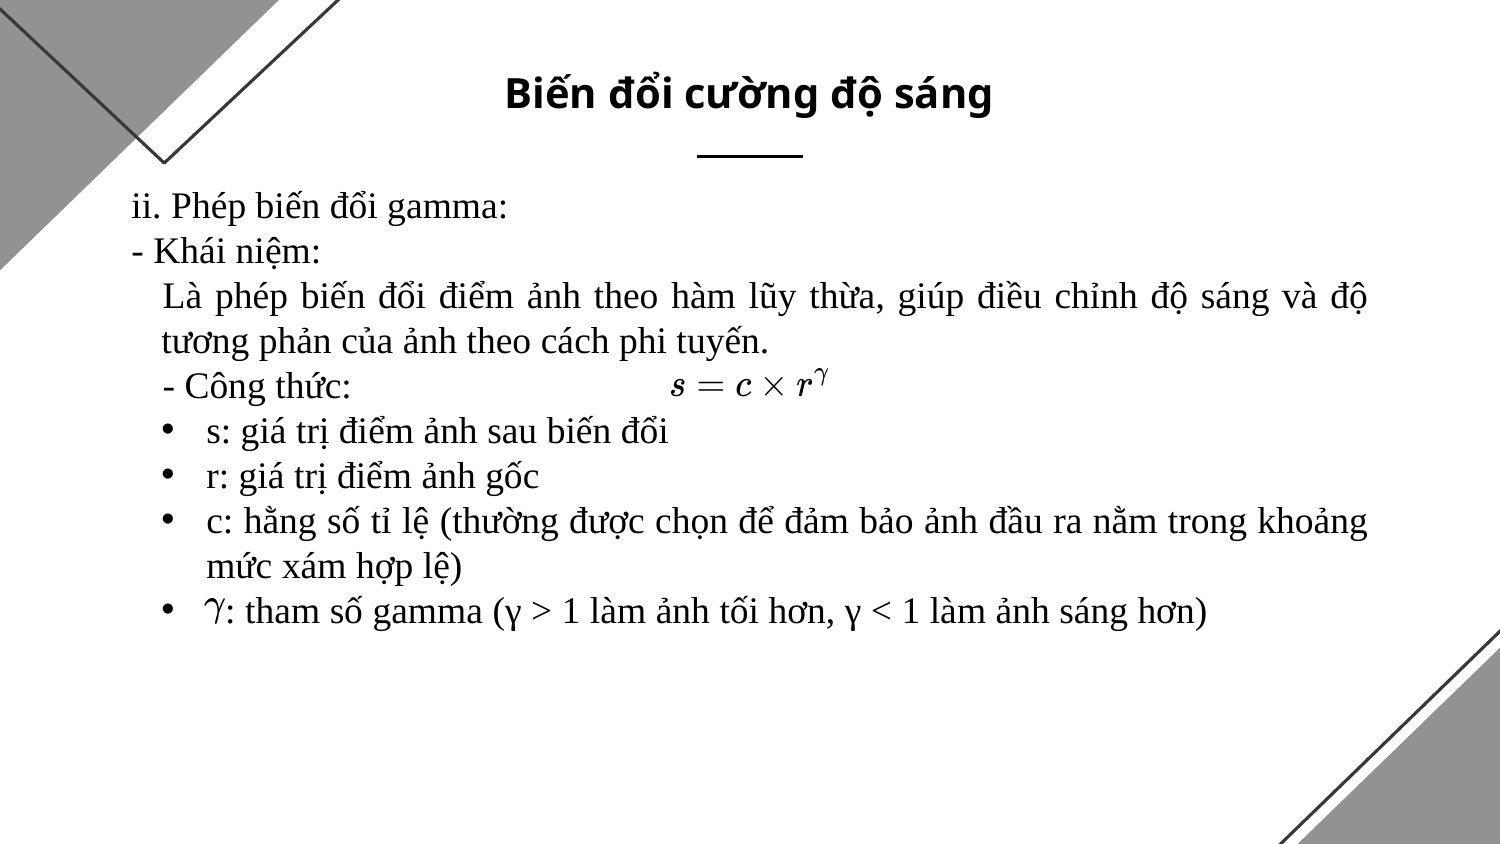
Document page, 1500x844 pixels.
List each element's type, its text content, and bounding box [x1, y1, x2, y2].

text_box ii. Phép biến đổi gamma: - Khái niệm: Là phép biến đổi điểm ảnh theo hàm lũy thừa, giúp điều chỉnh độ sáng và độ tương phản của ảnh theo cách phi tuyến. - Công thức: s: giá trị điểm ảnh sau biến đổi r: giá trị điểm ảnh gốc c: hằng số tỉ lệ (thường được chọn để đảm bảo ảnh đầu ra nằm trong khoảng mức xám hợp lệ) : tham số gamma (γ > 1 làm ảnh tối hơn, γ < 1 làm ảnh sáng hơn) [116, 174, 1385, 684]
picture [203, 598, 225, 624]
title Biến đổi cường độ sáng [456, 52, 1042, 139]
picture [669, 368, 830, 399]
